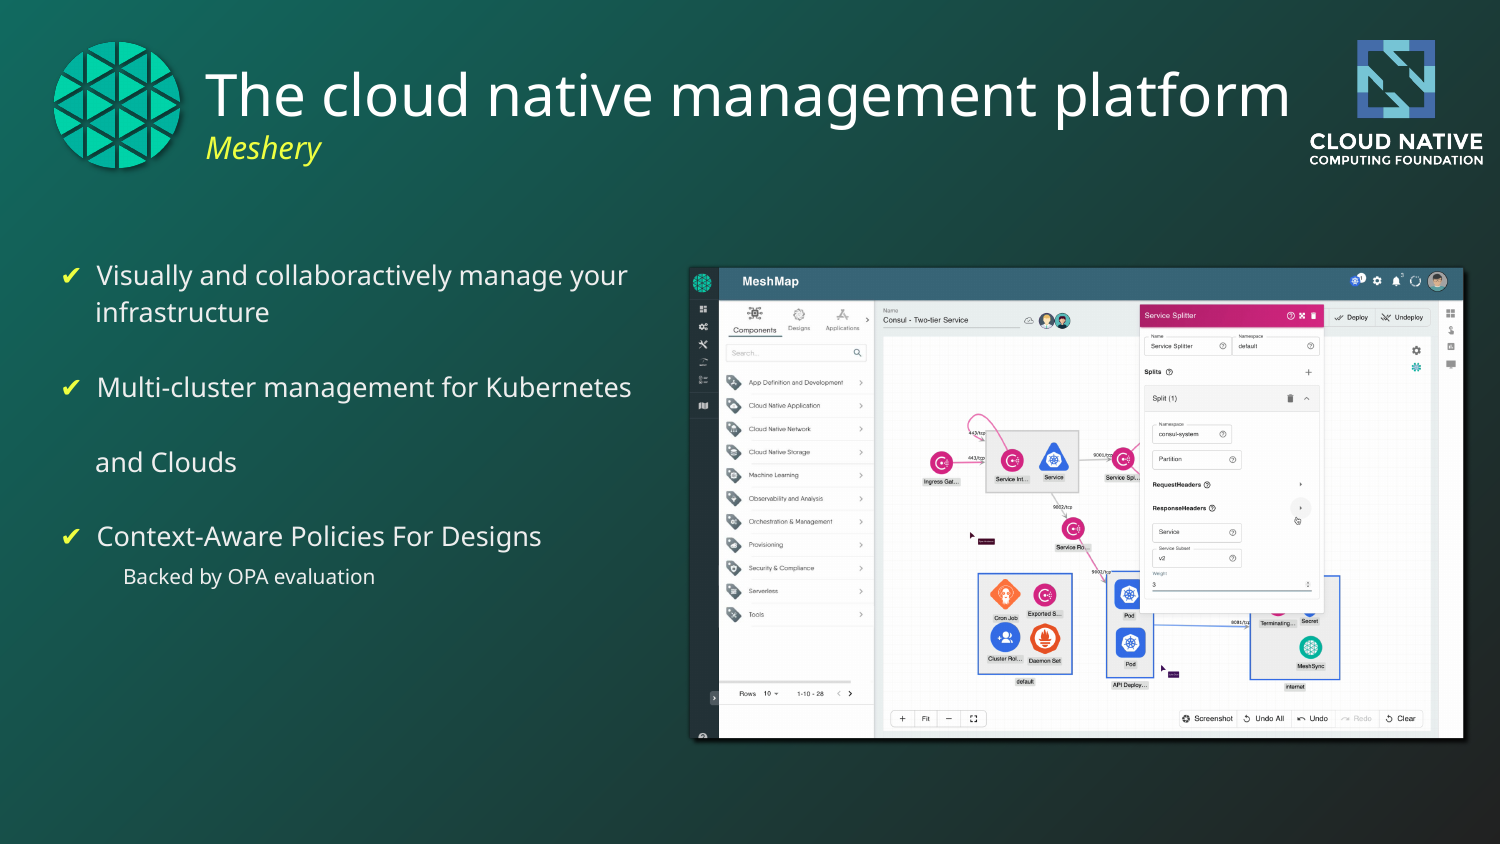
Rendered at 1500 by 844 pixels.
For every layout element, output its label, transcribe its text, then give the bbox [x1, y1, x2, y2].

picture [1305, 36, 1486, 169]
picture [48, 36, 191, 179]
text_box The cloud native management platform Meshery [195, 43, 1300, 138]
text_box ✔︎ Visually and collaboractively manage your infrastructure ✔︎ Multi-cluster management for Kubernetes and Clouds ✔︎ Context-Aware Policies For Designs Backed by OPA evaluation [31, 203, 664, 651]
picture [685, 263, 1472, 748]
